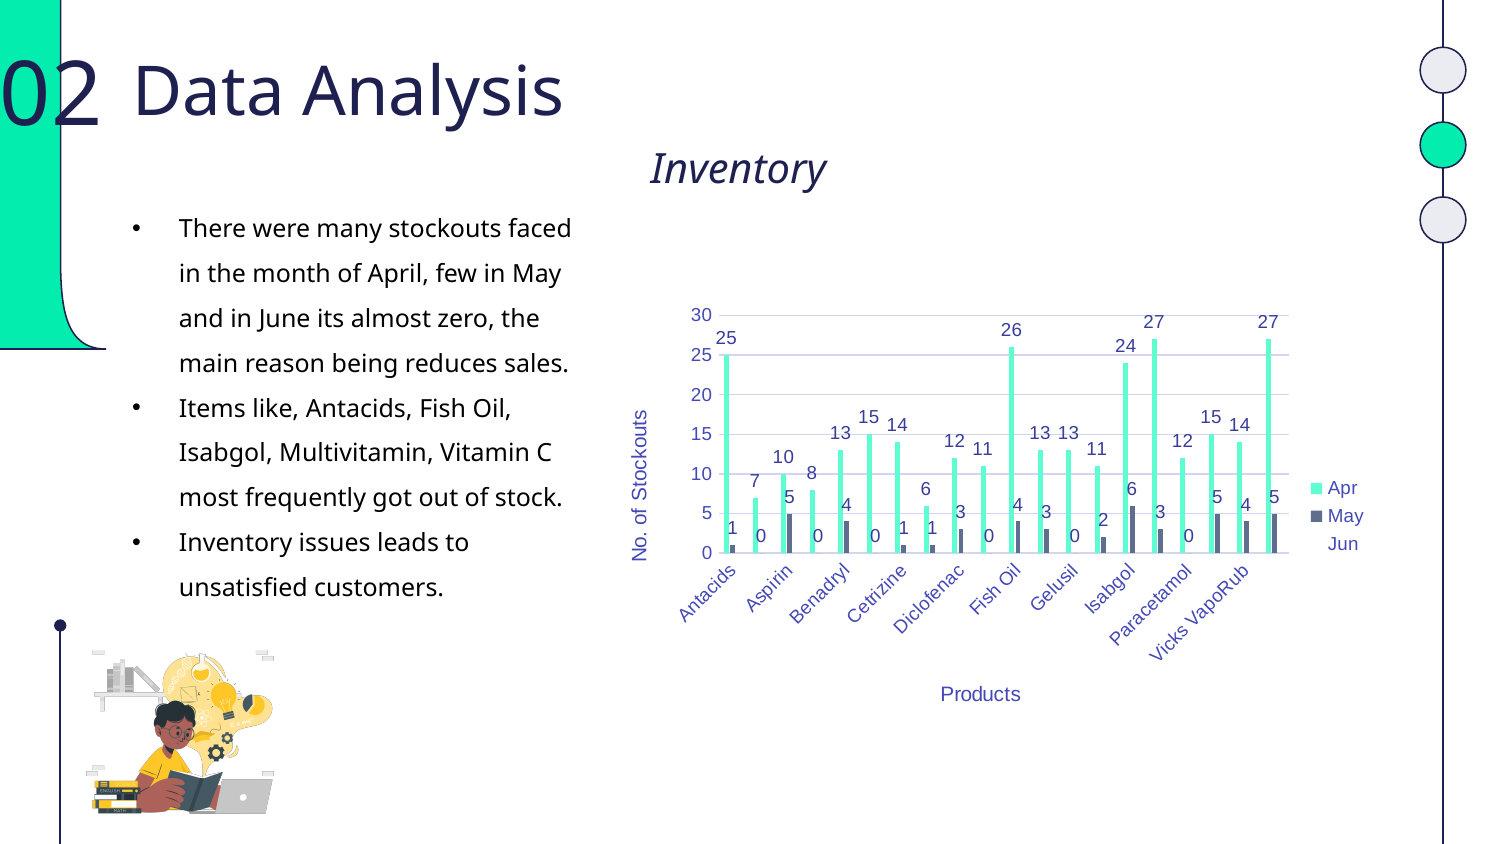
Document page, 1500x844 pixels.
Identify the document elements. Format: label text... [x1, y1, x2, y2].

title 02 [0, 0, 118, 159]
title Inventory [635, 126, 865, 222]
picture [73, 630, 288, 844]
chart [594, 295, 1383, 738]
title Data Analysis [118, 31, 1383, 127]
text_box There were many stockouts faced in the month of April, few in May and in June its almost zero, the main reason being reduces sales. Items like, Antacids, Fish Oil, Isabgol, Multivitamin, Vitamin C most frequently got out of stock. Inventory issues leads to unsatisfied customers. [117, 190, 595, 609]
